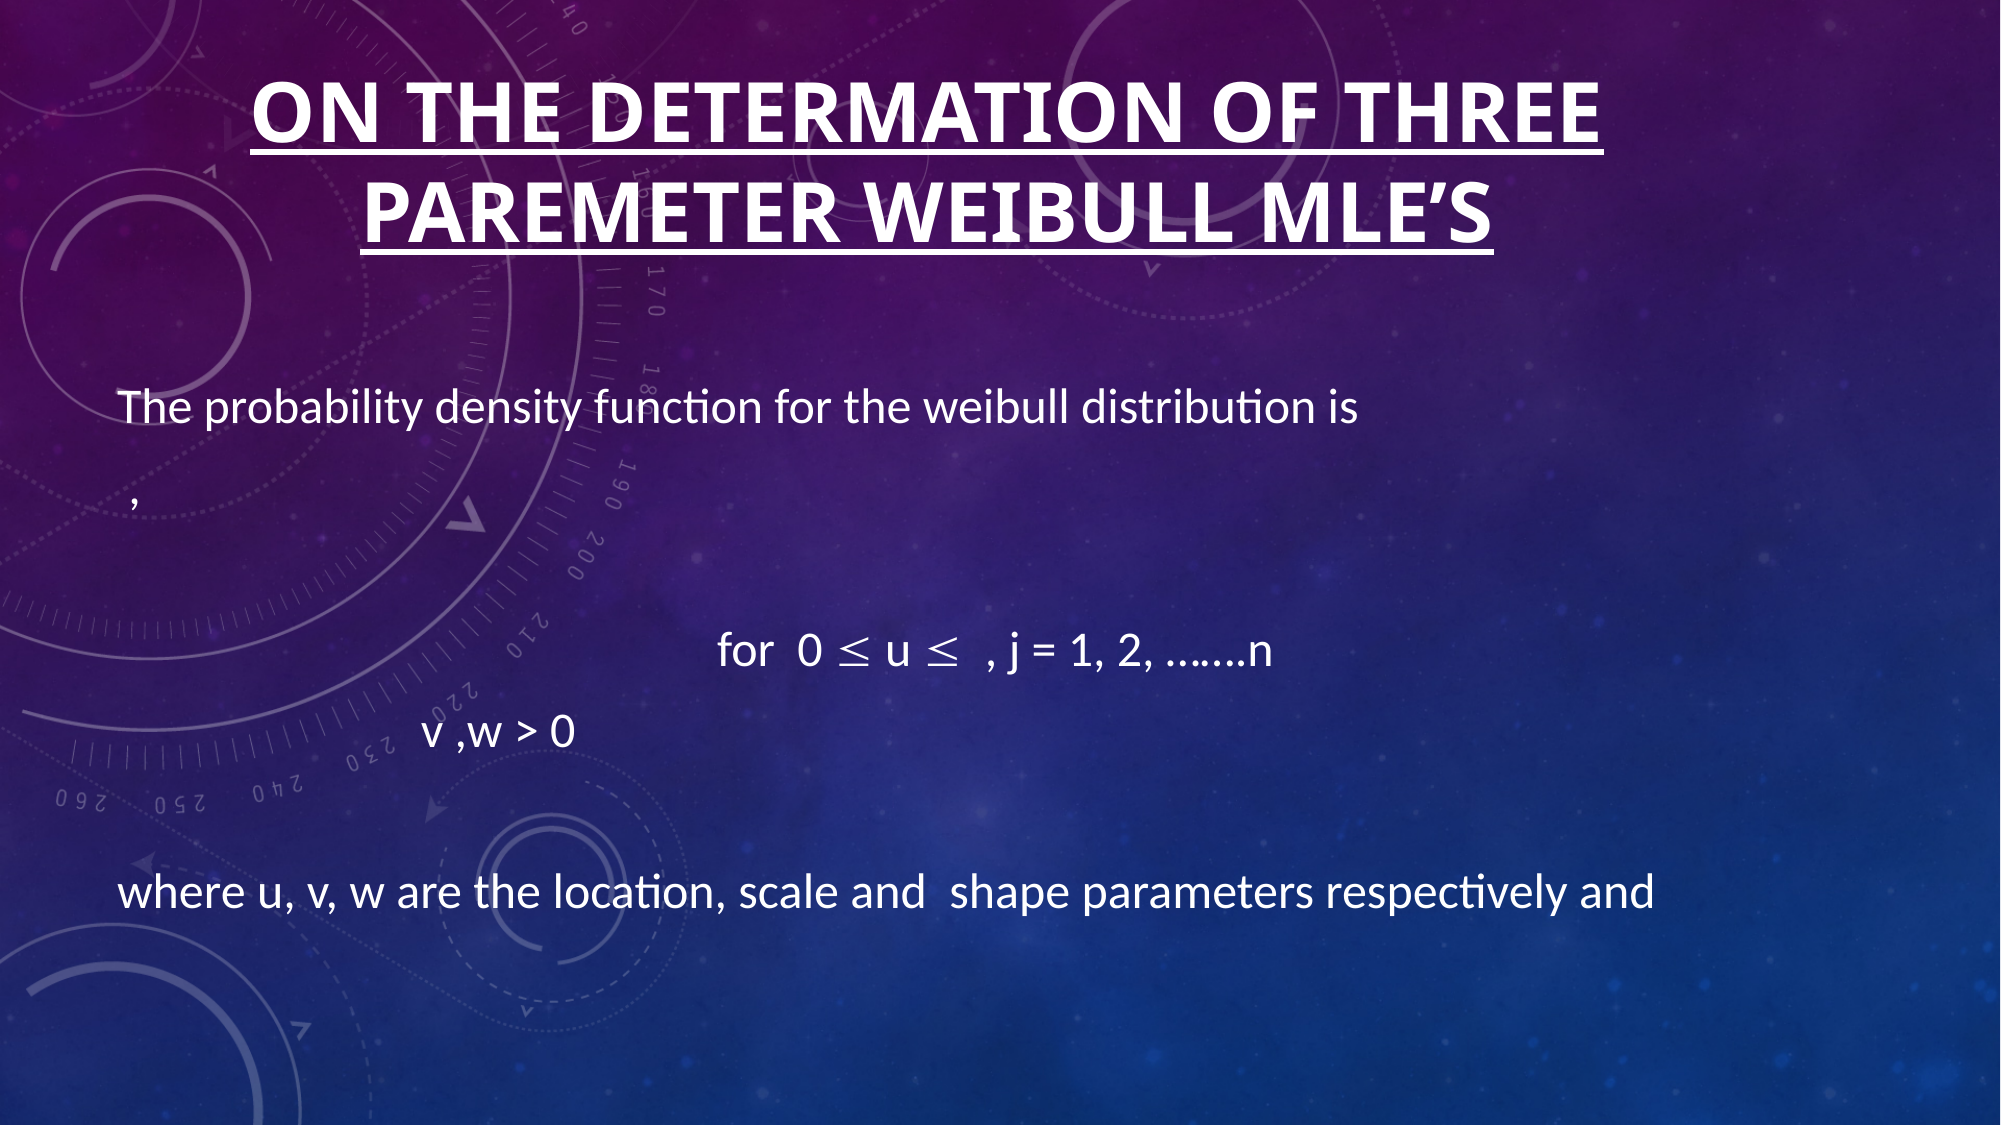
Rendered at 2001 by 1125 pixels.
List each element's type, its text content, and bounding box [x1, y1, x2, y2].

title ON THE DETERMATION OF THREE PAREMETER WEIBULL MLE’S [177, 40, 1678, 267]
picture [0, 0, 2001, 1125]
